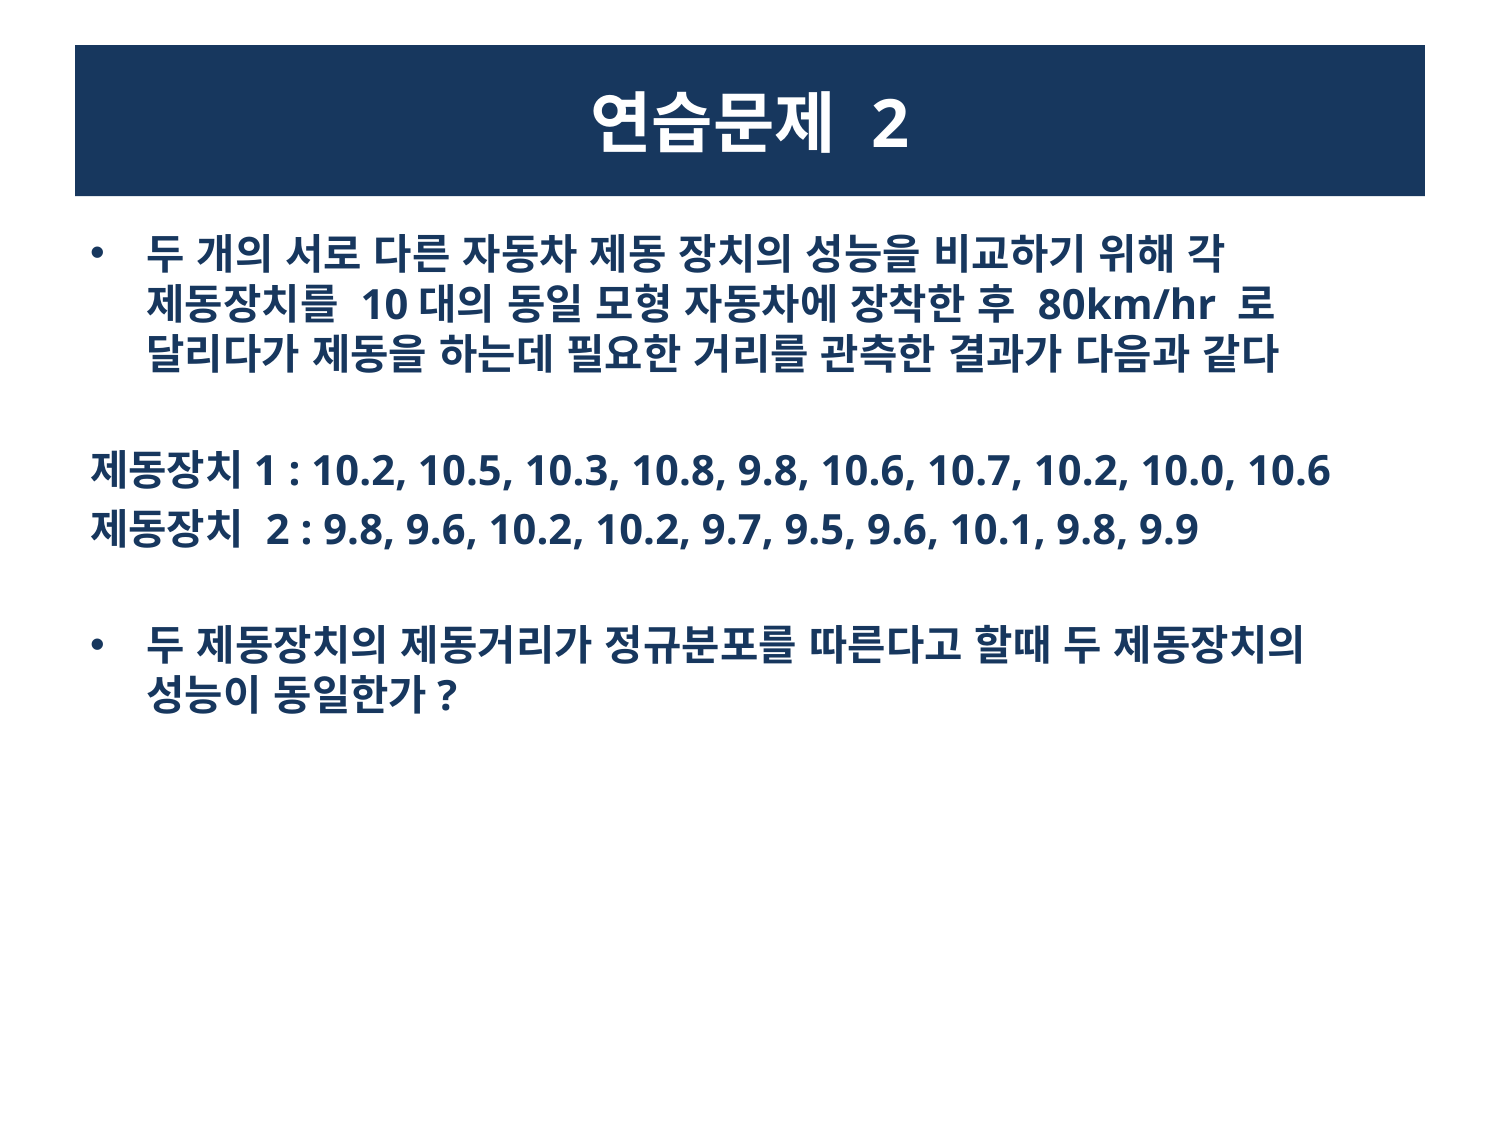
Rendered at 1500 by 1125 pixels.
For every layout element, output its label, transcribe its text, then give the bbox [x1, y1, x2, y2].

list 두 개의 서로 다른 자동차 제동 장치의 성능을 비교하기 위해 각 제동장치를 10대의 동일 모형 자동차에 장착한 후 80km/hr 로 달리다가 제동을 하는데 필요한 거리를 관측한 결과가 다음과 같다 제동장치1 : 10.2, 10.5, 10.3, 10.8, 9.8, 10.6, 10.7, 10.2, 10.0, 10.6 제동장치 2 : 9.8, 9.6, 10.2, 10.2, 9.7, 9.5, 9.6, 10.1, 9.8, 9.9 두 제동장치의 제동거리가 정규분포를 따른다고 할때 두 제동장치의 성능이 동일한가? [75, 219, 1425, 1005]
title 연습문제 2 [75, 45, 1425, 197]
